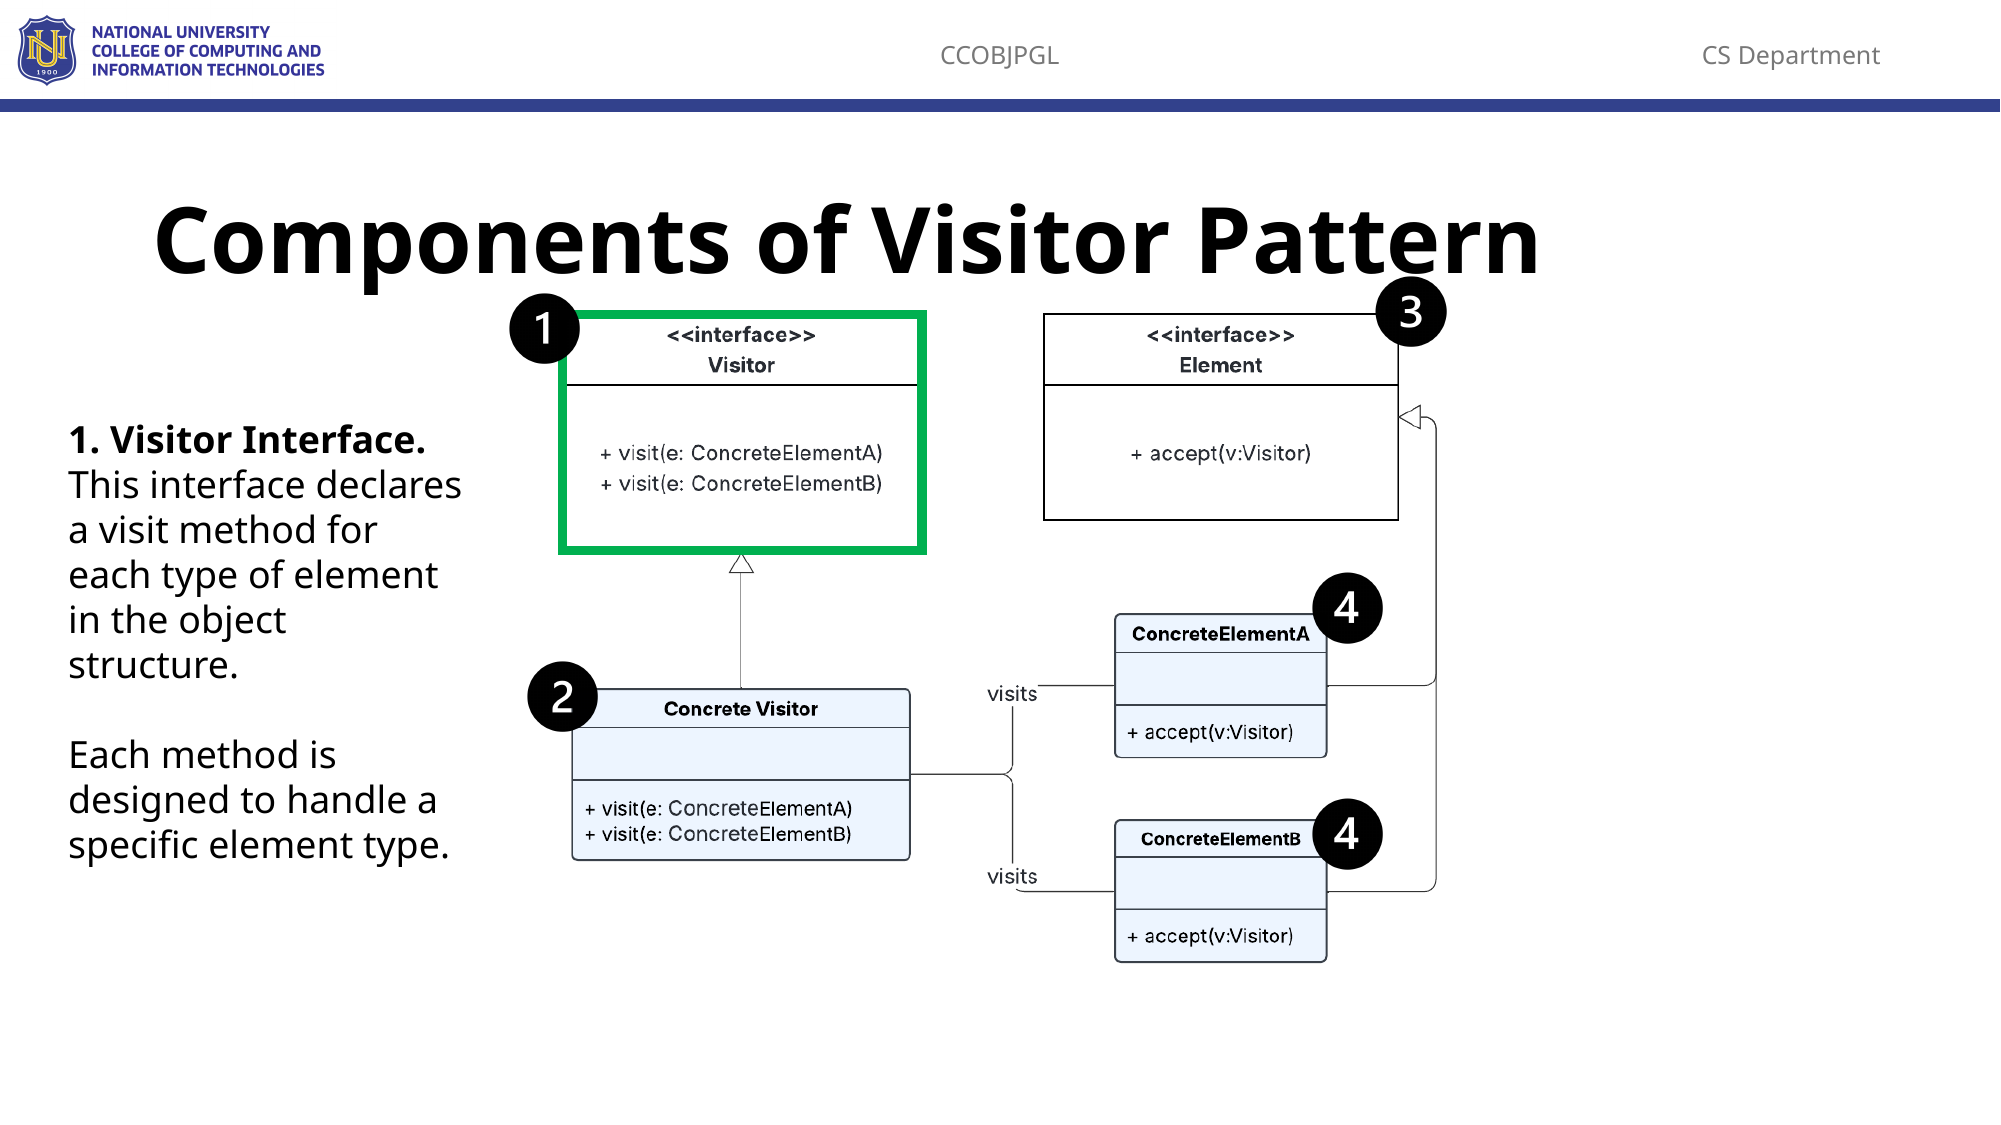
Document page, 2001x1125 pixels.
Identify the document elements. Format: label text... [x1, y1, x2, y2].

title Components of Visitor Pattern [137, 135, 1863, 353]
text_box 1. Visitor Interface. This interface declares a visit method for each type of element in the object structure. Each method is designed to handle a specific element type. [53, 409, 481, 874]
picture [0, 0, 337, 99]
picture [499, 266, 1474, 1000]
